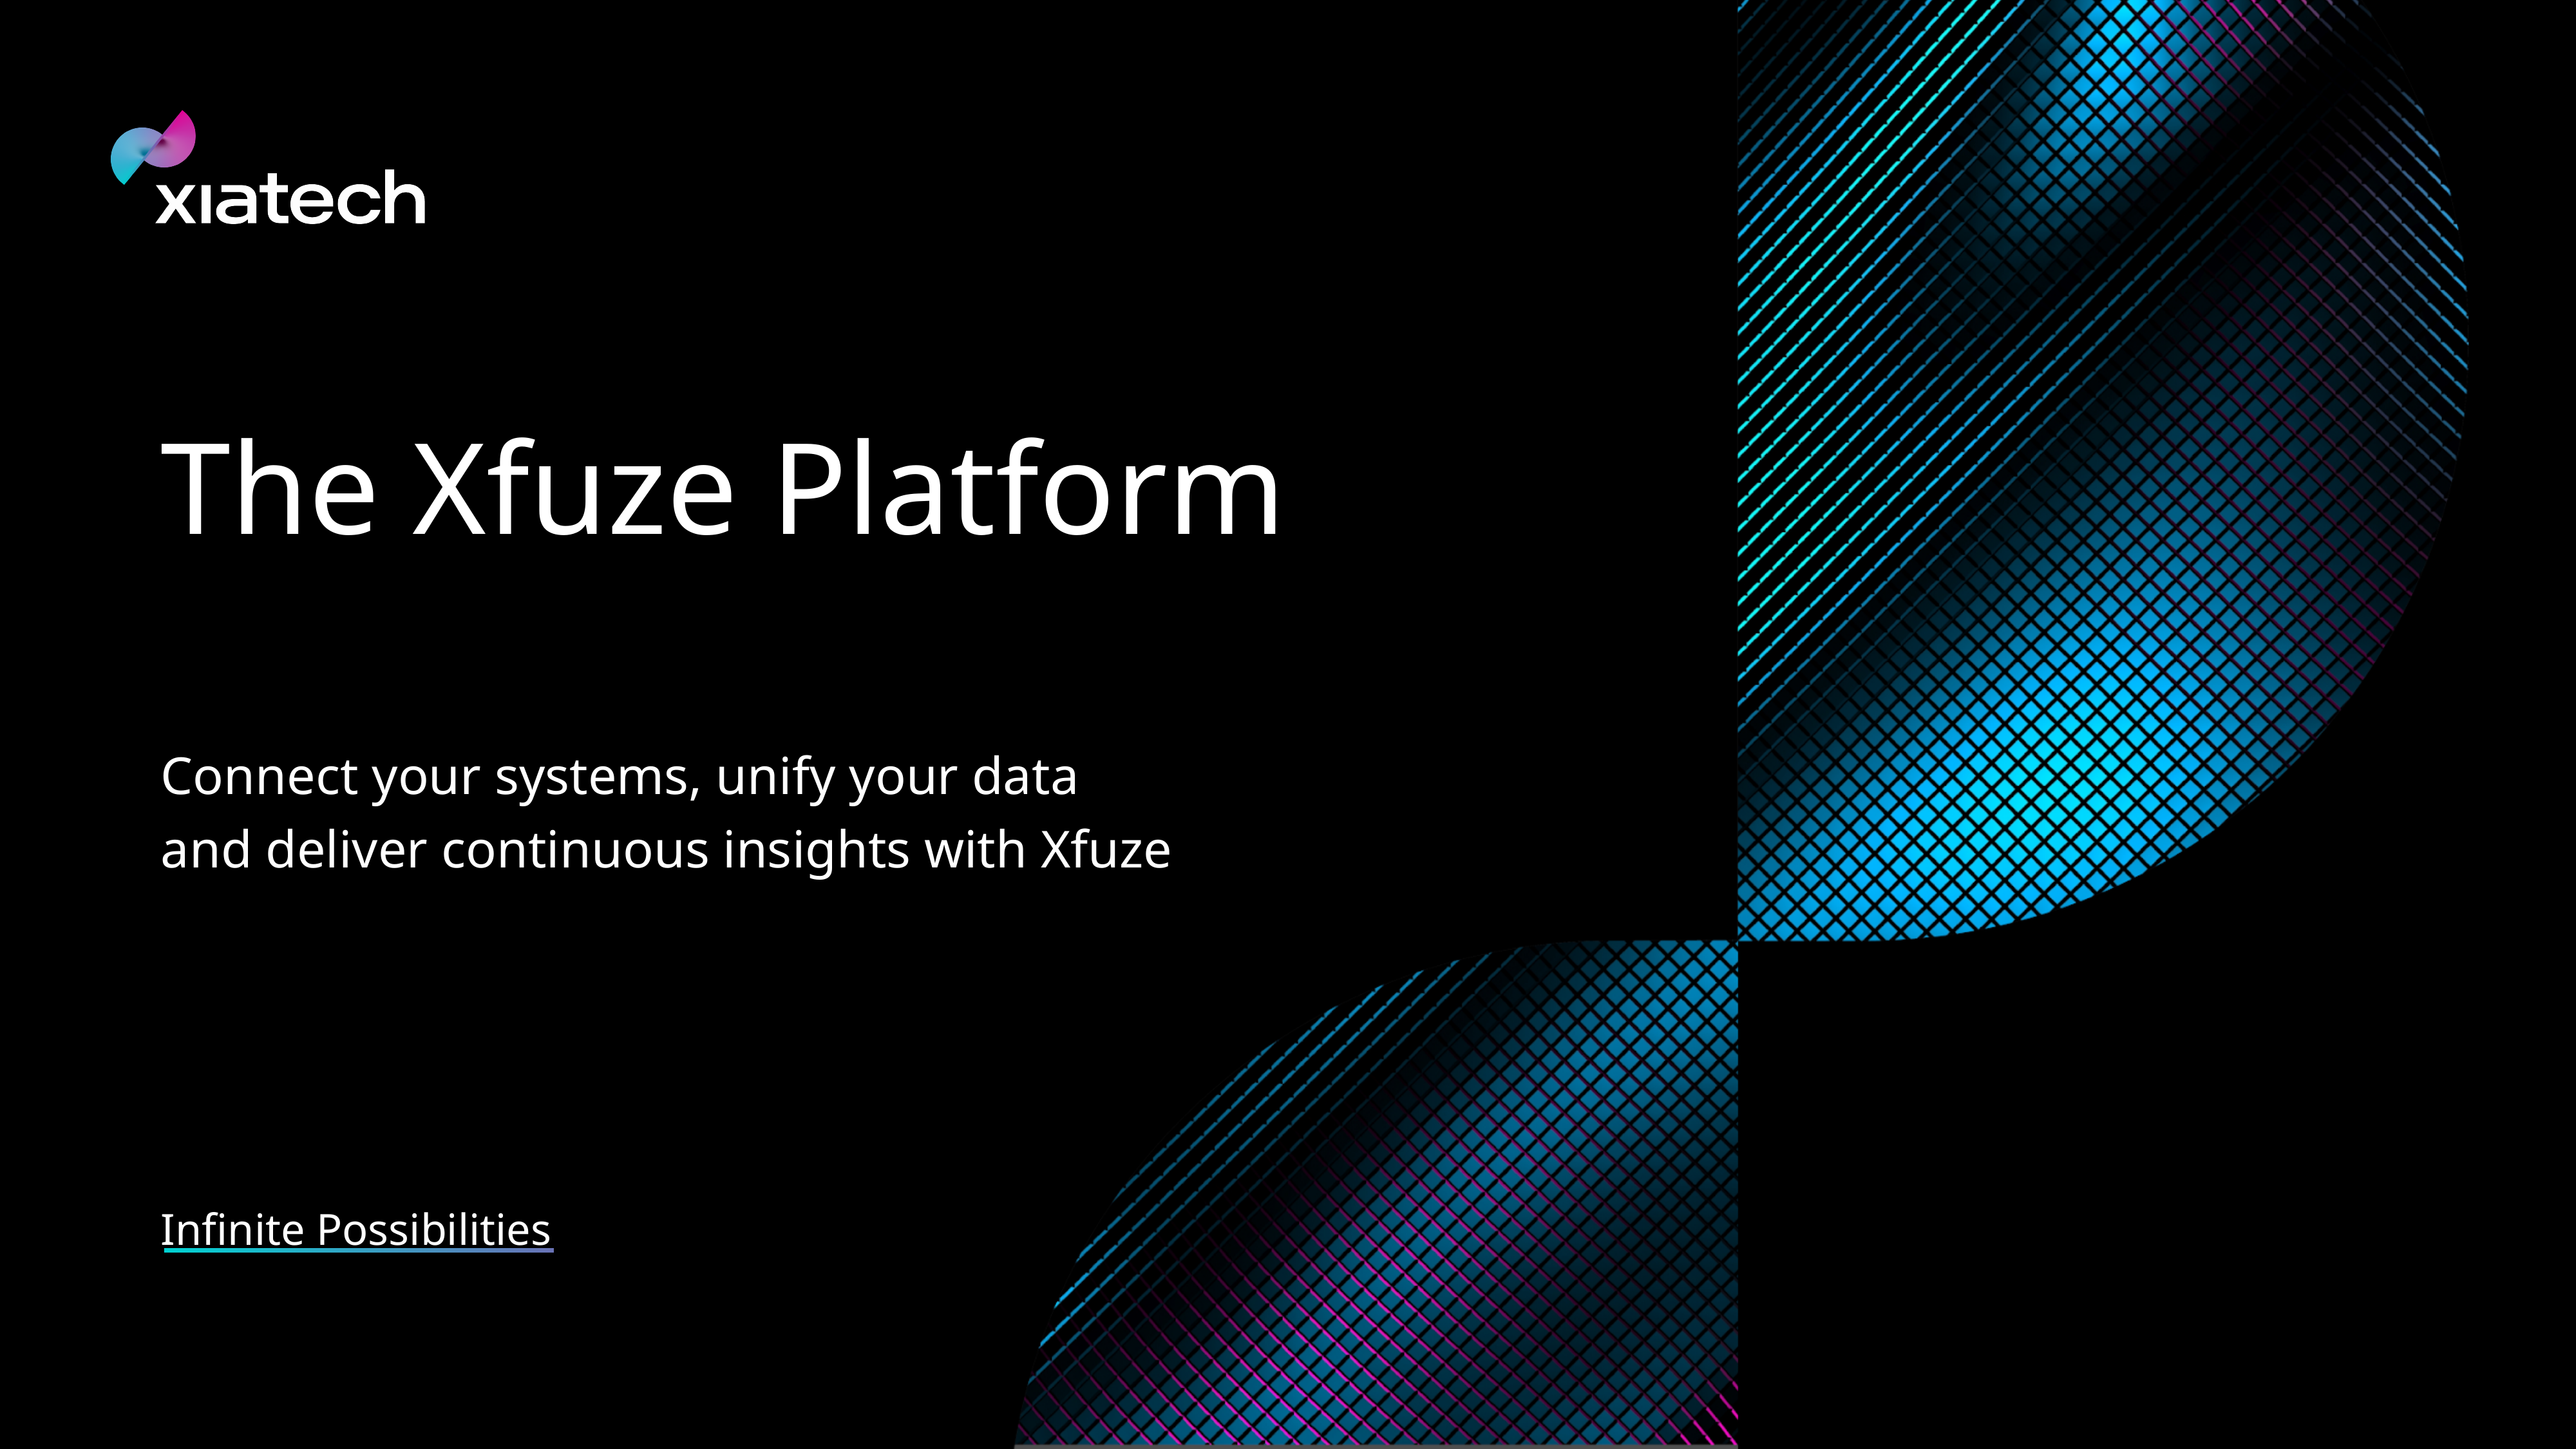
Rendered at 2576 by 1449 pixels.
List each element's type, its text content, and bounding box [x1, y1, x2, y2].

text_box [164, 1248, 554, 1253]
picture [0, 0, 2576, 1449]
subtitle Connect your systems, unify your data and deliver continuous insights with Xfuze [560, 731, 1664, 1111]
list Infinite Possibilities [160, 423, 560, 1255]
title The Xfuze Platform [560, 425, 1964, 713]
